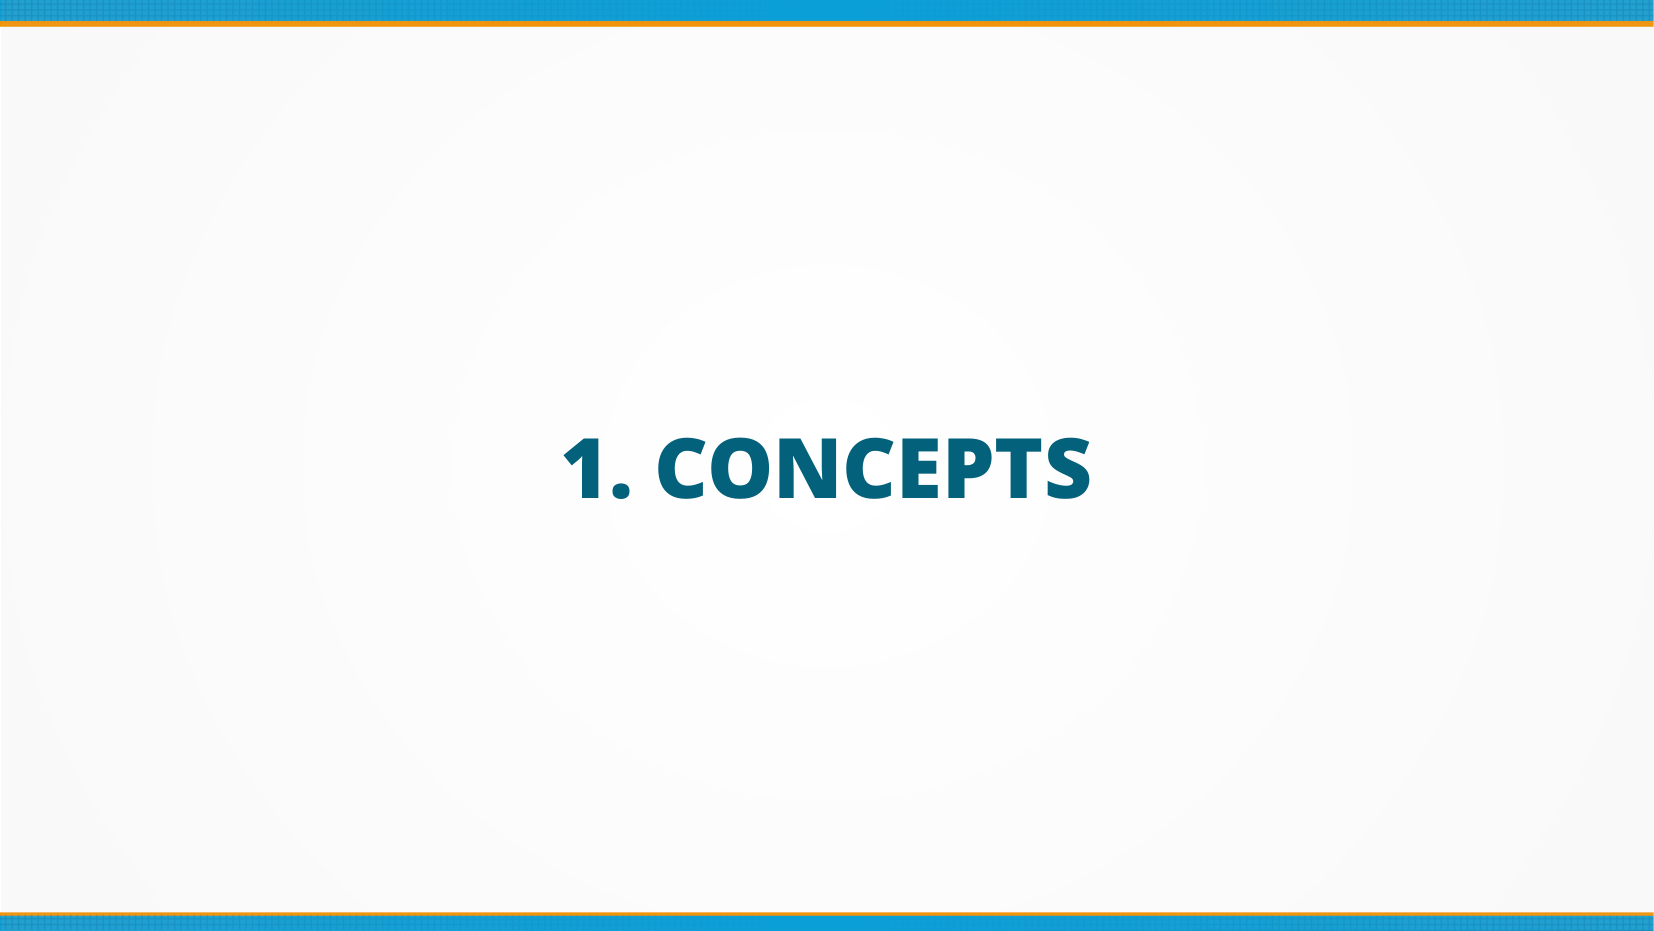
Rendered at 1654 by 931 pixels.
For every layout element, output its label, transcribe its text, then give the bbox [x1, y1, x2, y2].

text_box 1. CONCEPTS [0, 420, 1653, 509]
picture [0, 0, 1654, 931]
